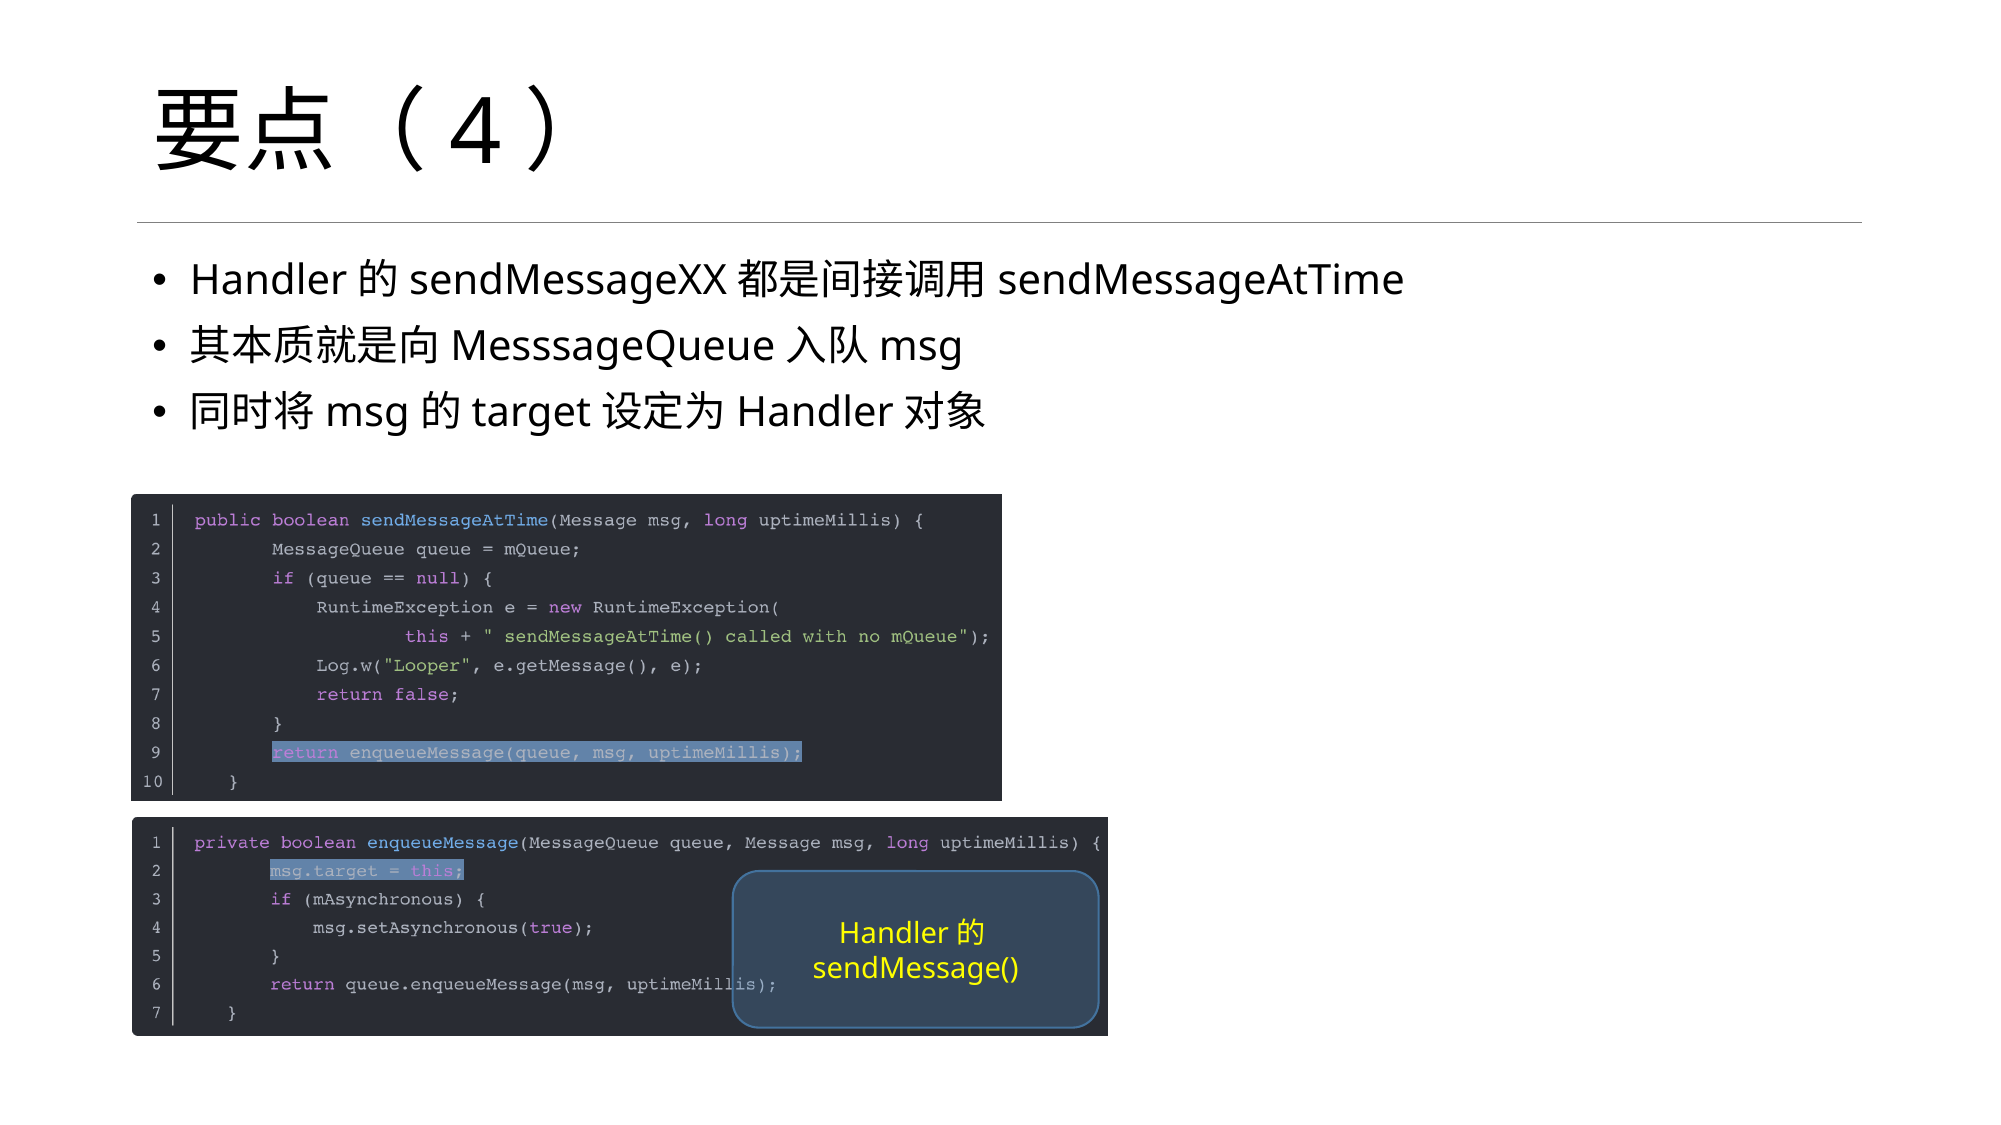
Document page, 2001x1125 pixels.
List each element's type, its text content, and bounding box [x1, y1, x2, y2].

picture [119, 471, 1108, 1042]
list Handler的sendMessageXX都是间接调用sendMessageAtTime 其本质就是向MesssageQueue入队msg 同时将msg的target设定为Handler对象 [137, 251, 1863, 1014]
title 要点（4） [137, 44, 1863, 223]
